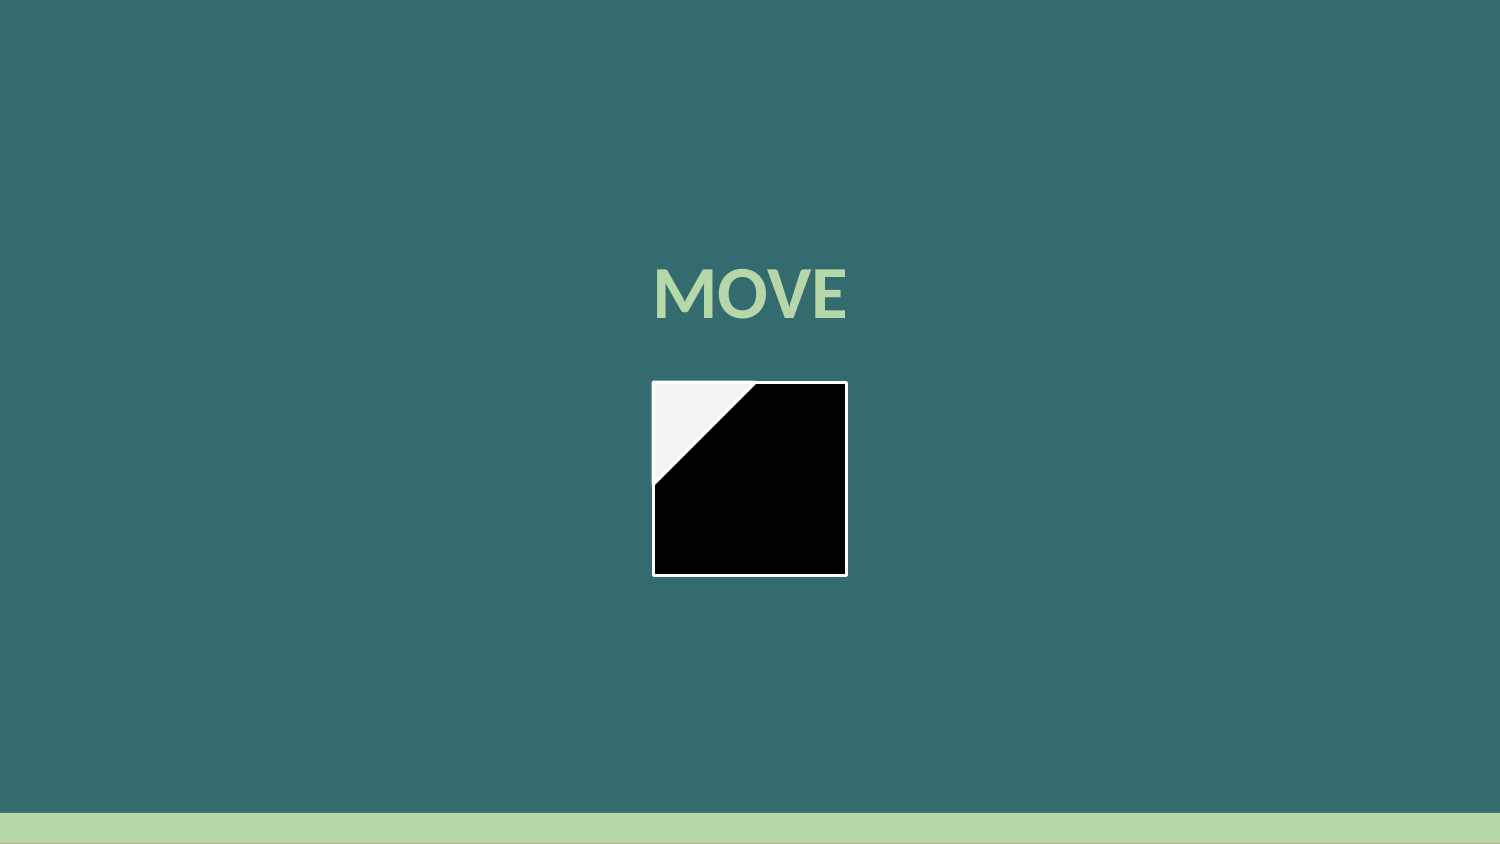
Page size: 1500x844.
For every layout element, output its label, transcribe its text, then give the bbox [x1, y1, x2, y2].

text_box MOVE [423, 215, 1077, 383]
text_box [0, 812, 1500, 844]
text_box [652, 381, 847, 576]
